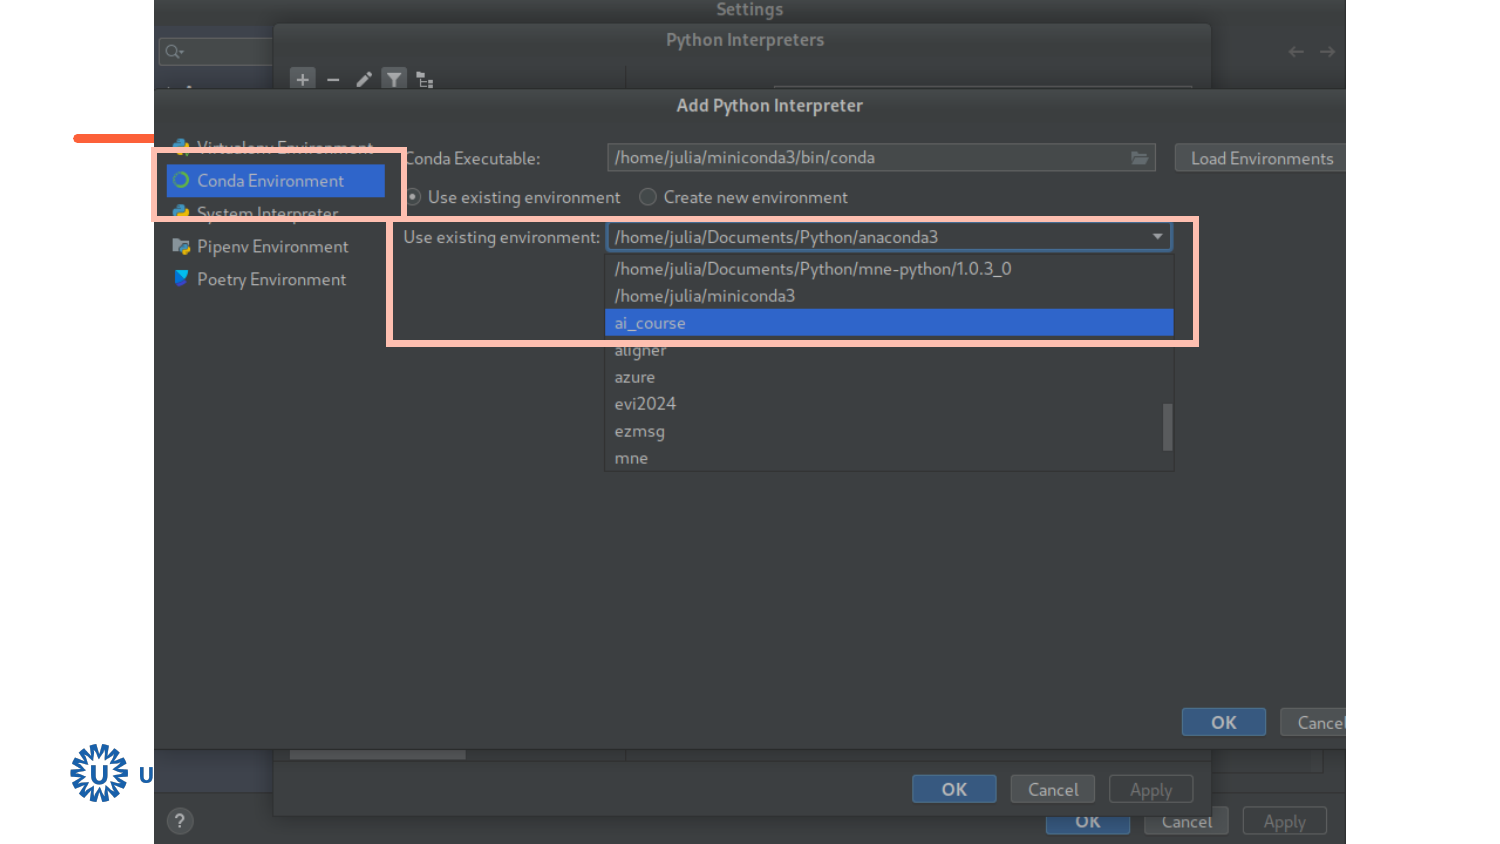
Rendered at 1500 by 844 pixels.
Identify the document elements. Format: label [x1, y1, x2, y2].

picture [70, 0, 1346, 844]
